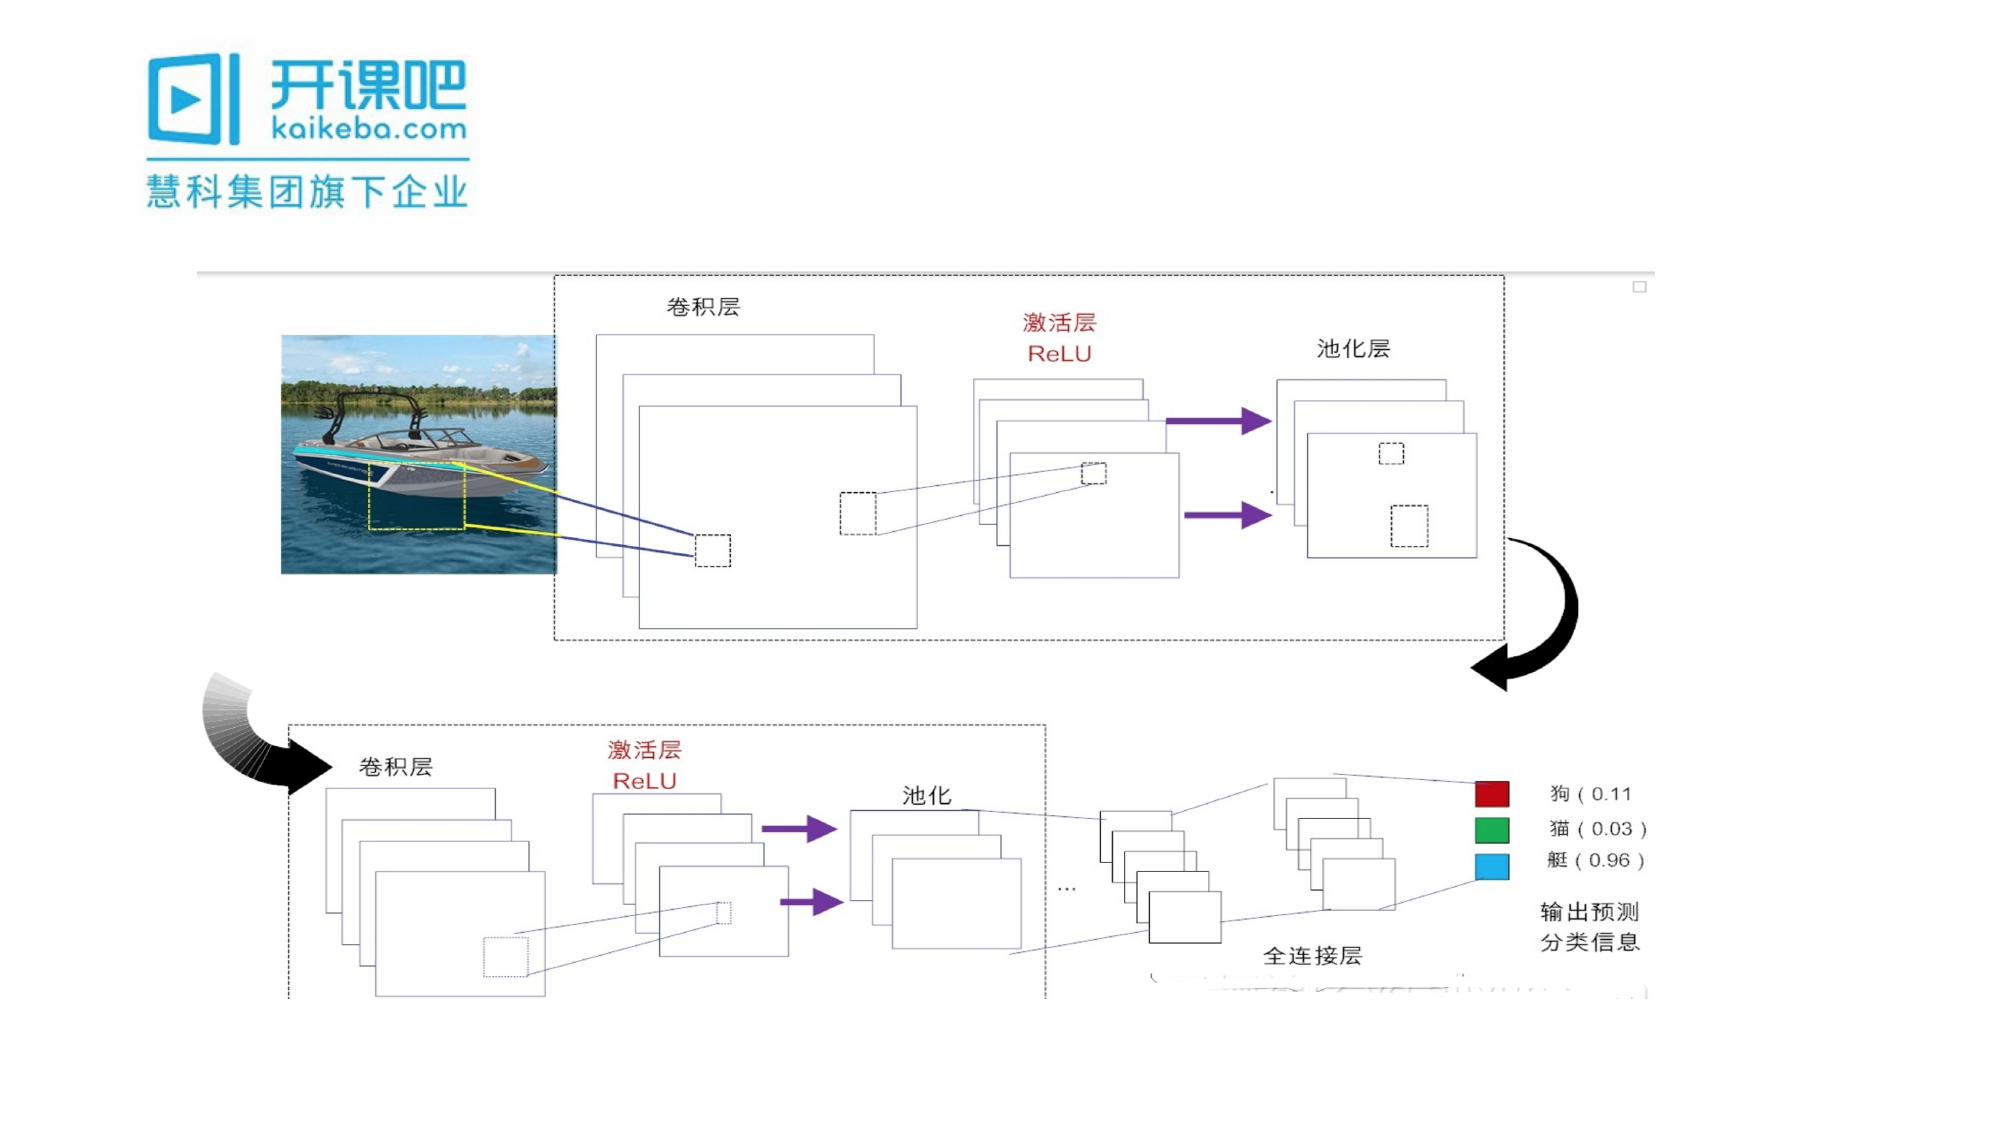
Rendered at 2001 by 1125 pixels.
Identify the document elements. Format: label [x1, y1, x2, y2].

picture [197, 270, 1655, 999]
picture [135, 38, 496, 216]
